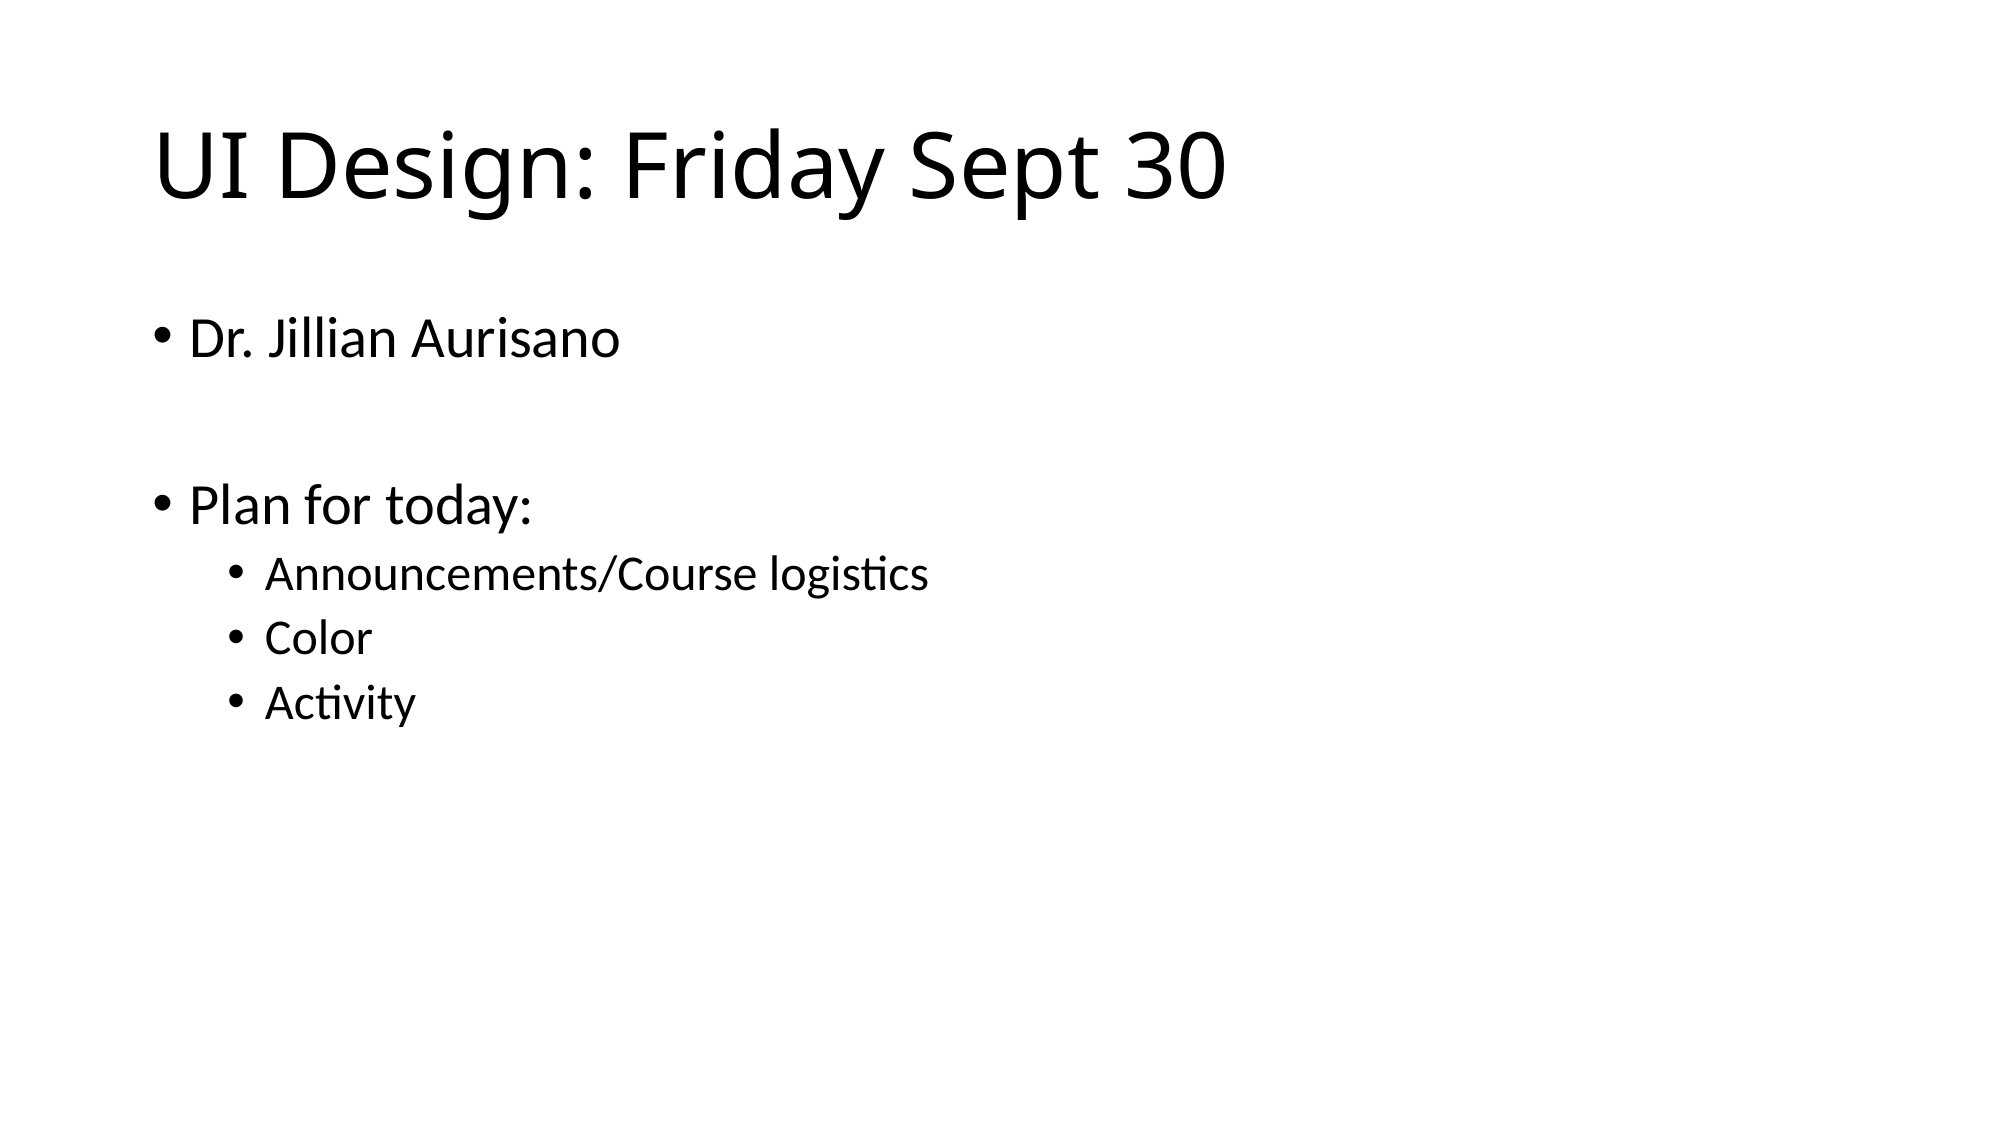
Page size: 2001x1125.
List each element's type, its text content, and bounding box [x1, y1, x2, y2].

list Dr. Jillian Aurisano Plan for today: Announcements/Course logistics Color Activity [137, 299, 1863, 1014]
title UI Design: Friday Sept 30 [137, 59, 1863, 278]
